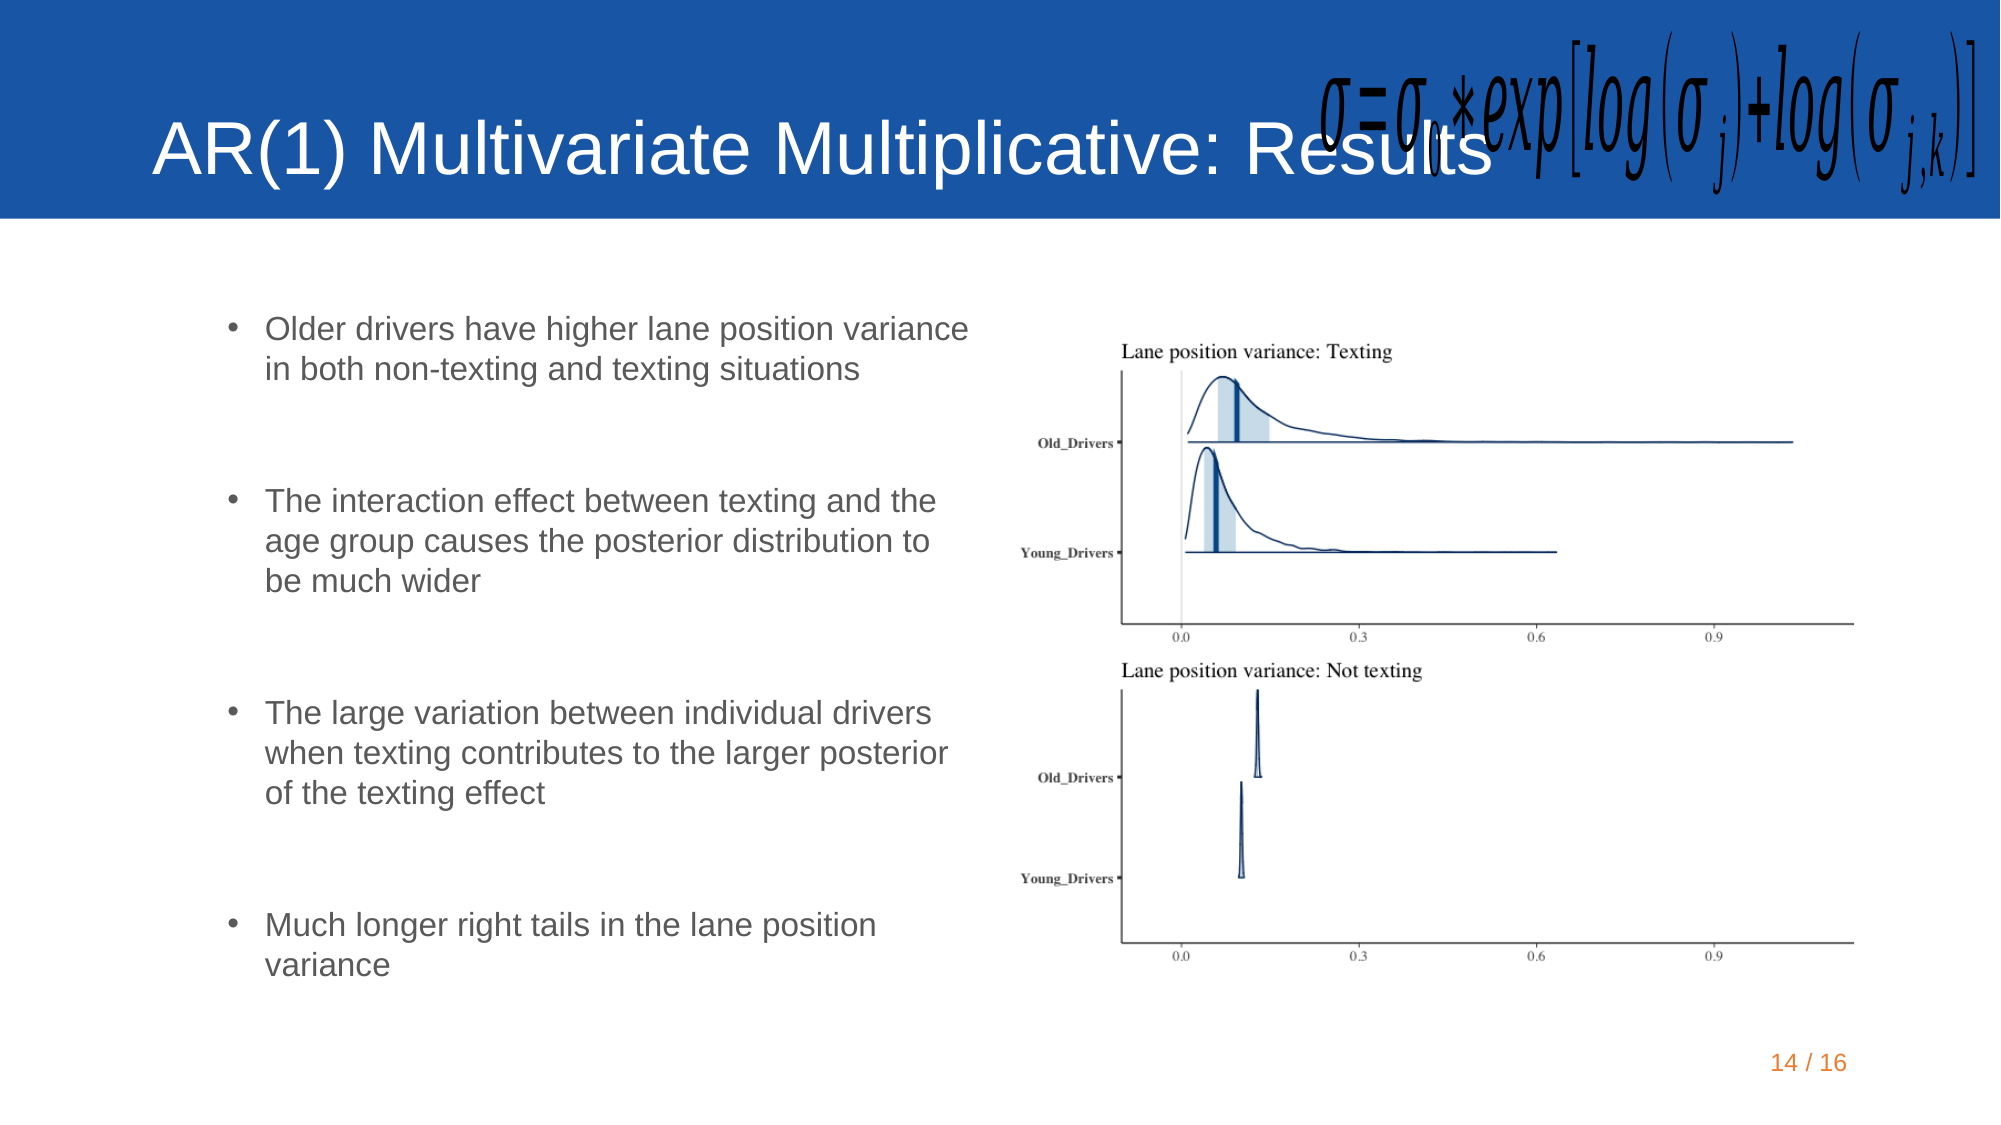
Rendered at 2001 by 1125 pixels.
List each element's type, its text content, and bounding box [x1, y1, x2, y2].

list Older drivers have higher lane position variance in both non-texting and texting situations The interaction effect between texting and the age group causes the posterior distribution to be much wider The large variation between individual drivers when texting contributes to the larger posterior of the texting effect Much longer right tails in the lane position variance [137, 299, 988, 1014]
slide_number 13 [1412, 1031, 1863, 1092]
picture [1012, 335, 1863, 973]
title AR(1) Multivariate Multiplicative: Results [137, 0, 1863, 198]
